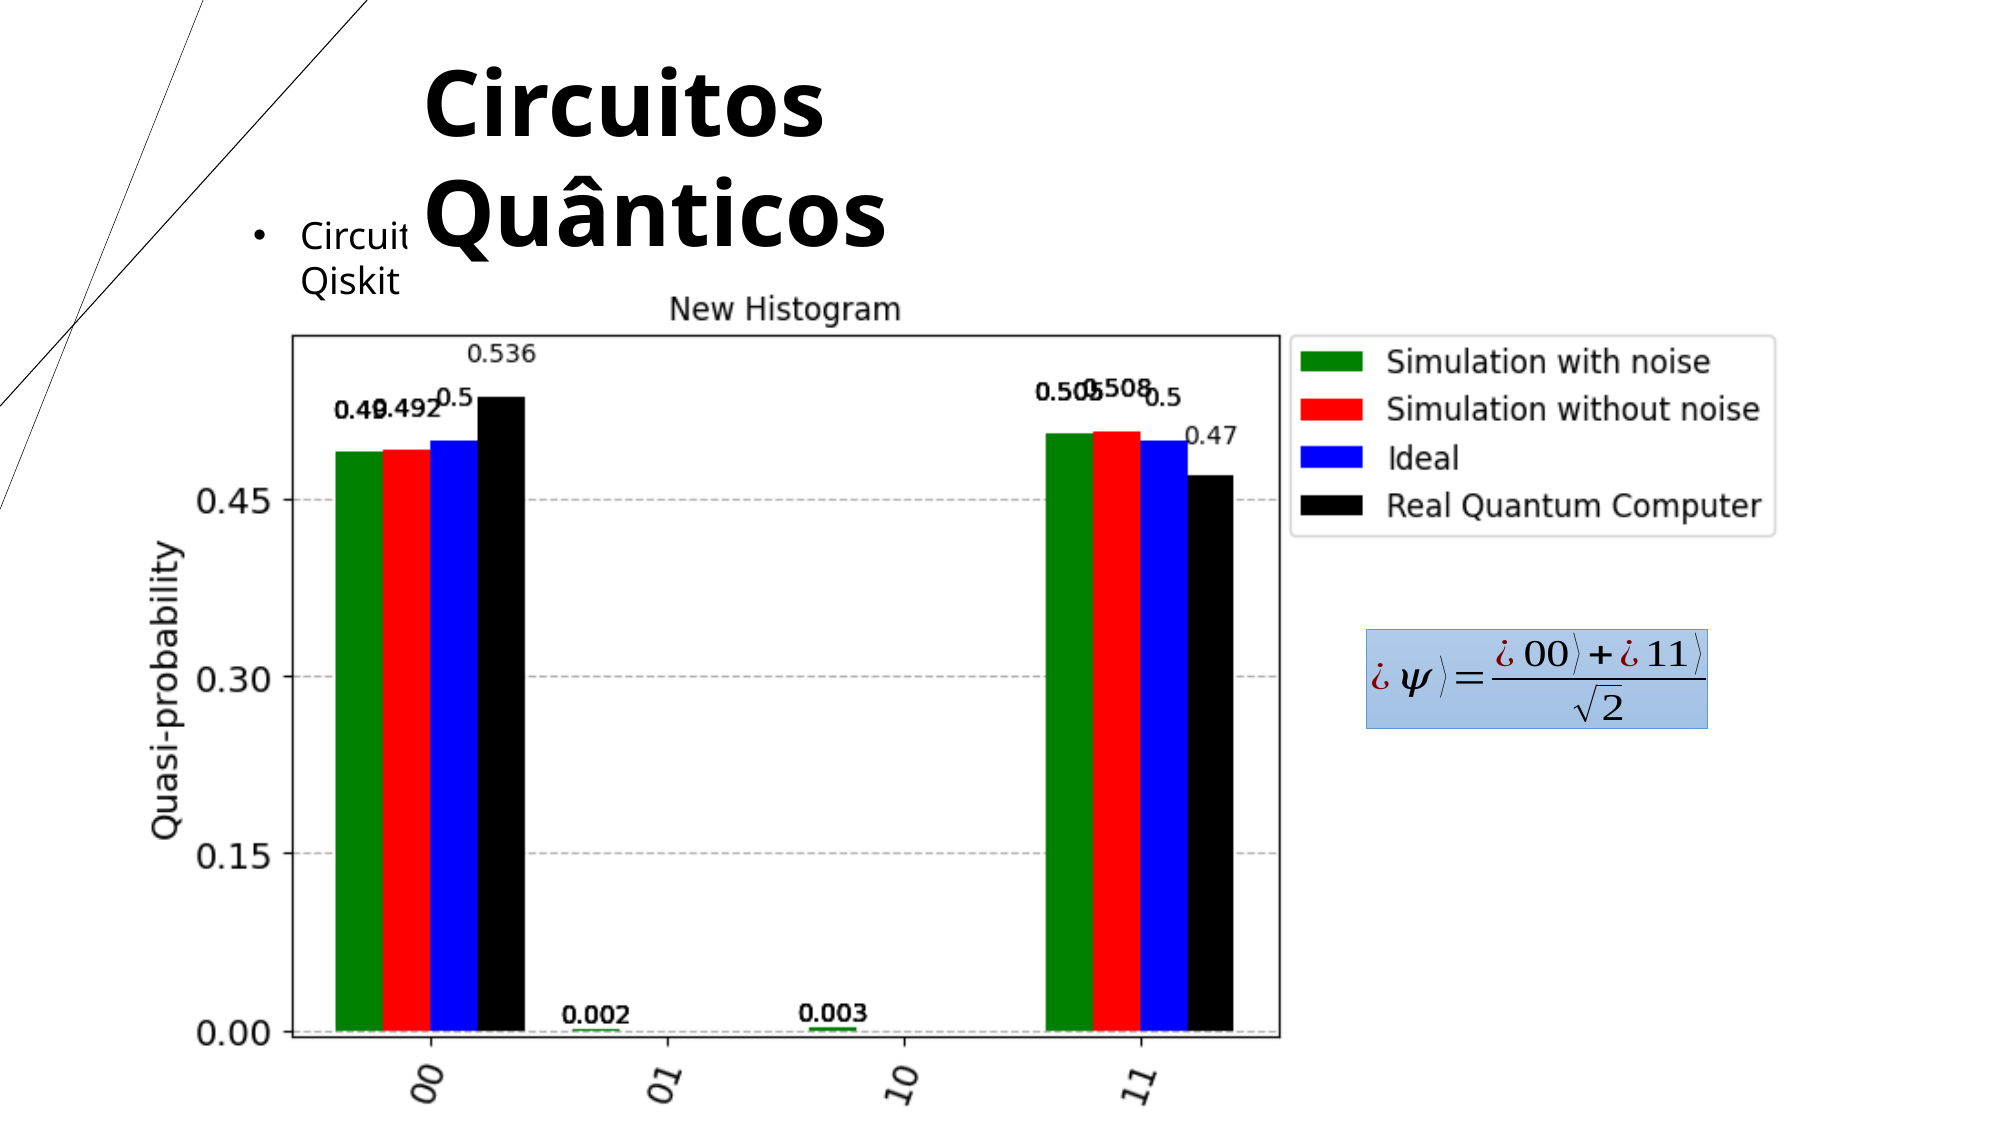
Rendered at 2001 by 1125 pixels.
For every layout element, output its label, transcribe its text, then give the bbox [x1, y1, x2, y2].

text_box Circuitos Quânticos [407, 37, 1239, 273]
text_box Circuito de BELL: Implementação no Qiskit [238, 204, 1022, 277]
picture [132, 277, 1791, 1125]
